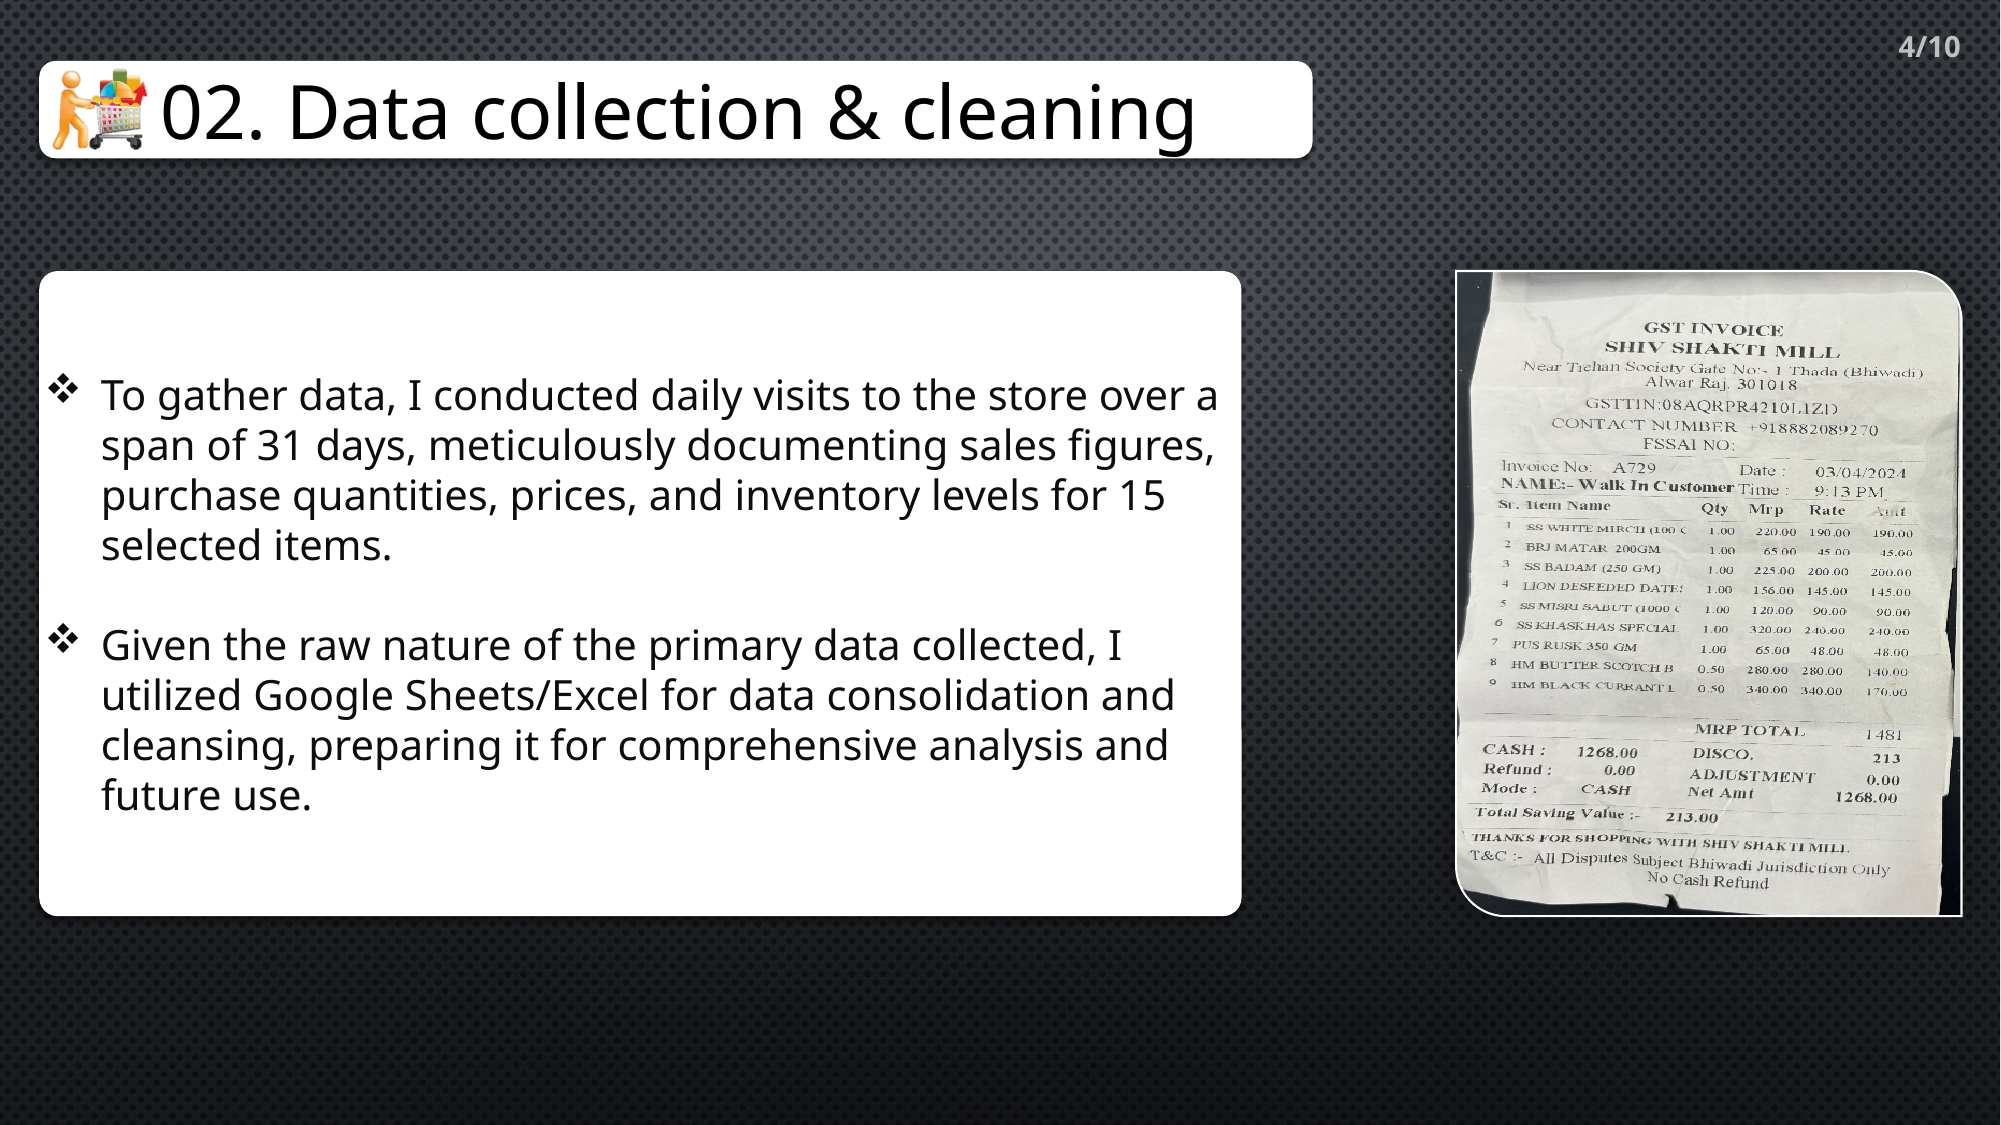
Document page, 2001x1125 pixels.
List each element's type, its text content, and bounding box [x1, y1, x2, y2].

text_box 02. Data collection & cleaning [39, 60, 1313, 159]
text_box To gather data, I conducted daily visits to the store over a span of 31 days, meticulously documenting sales figures, purchase quantities, prices, and inventory levels for 15 selected items. Given the raw nature of the primary data collected, I utilized Google Sheets/Excel for data consolidation and cleansing, preparing it for comprehensive analysis and future use. [39, 271, 1242, 917]
slide_number 4/10 [1847, 17, 1976, 78]
picture [50, 62, 152, 158]
picture [1385, 273, 2000, 915]
